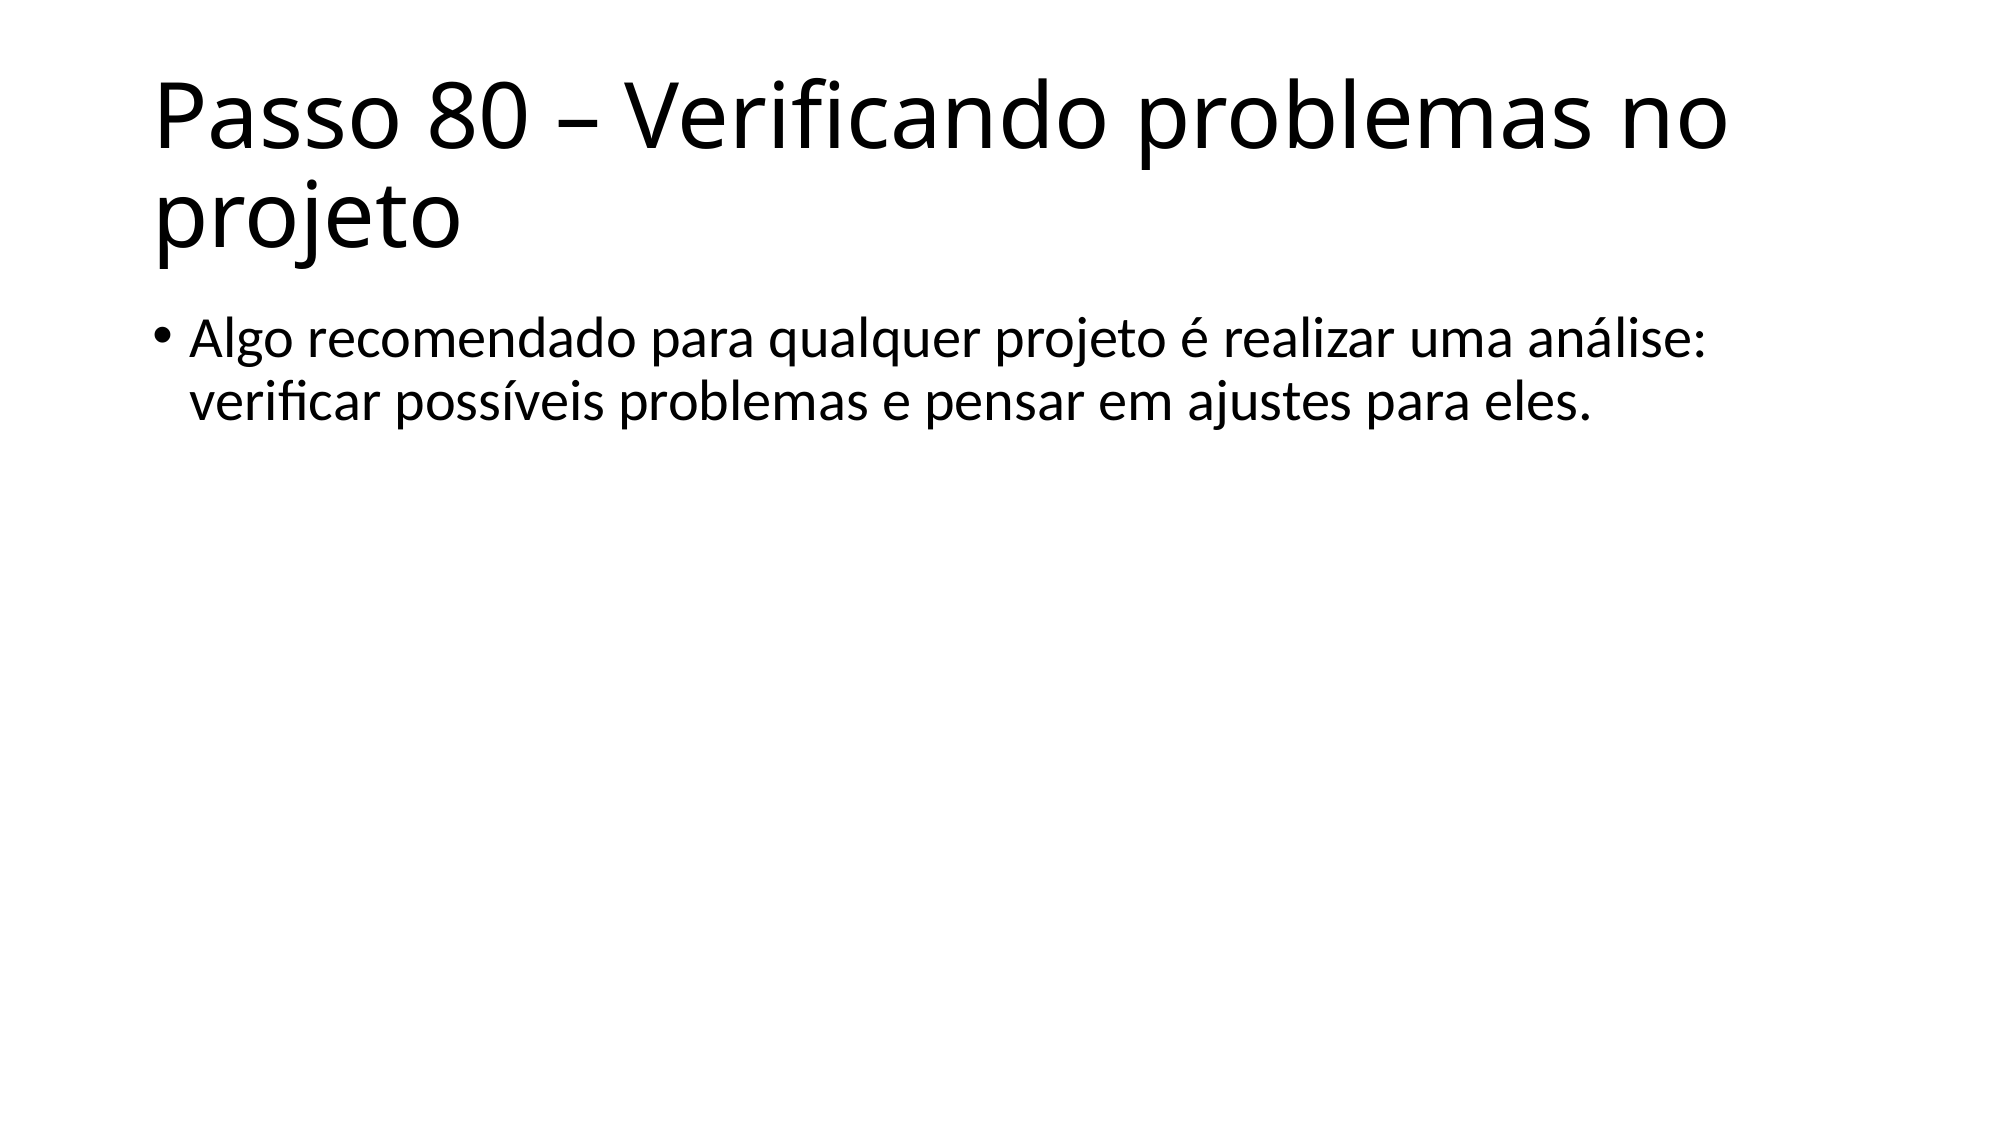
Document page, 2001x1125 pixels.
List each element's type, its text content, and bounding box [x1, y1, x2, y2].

list Algo recomendado para qualquer projeto é realizar uma análise: verificar possíveis problemas e pensar em ajustes para eles. [137, 299, 1863, 1014]
title Passo 80 – Verificando problemas no projeto [137, 59, 1863, 278]
